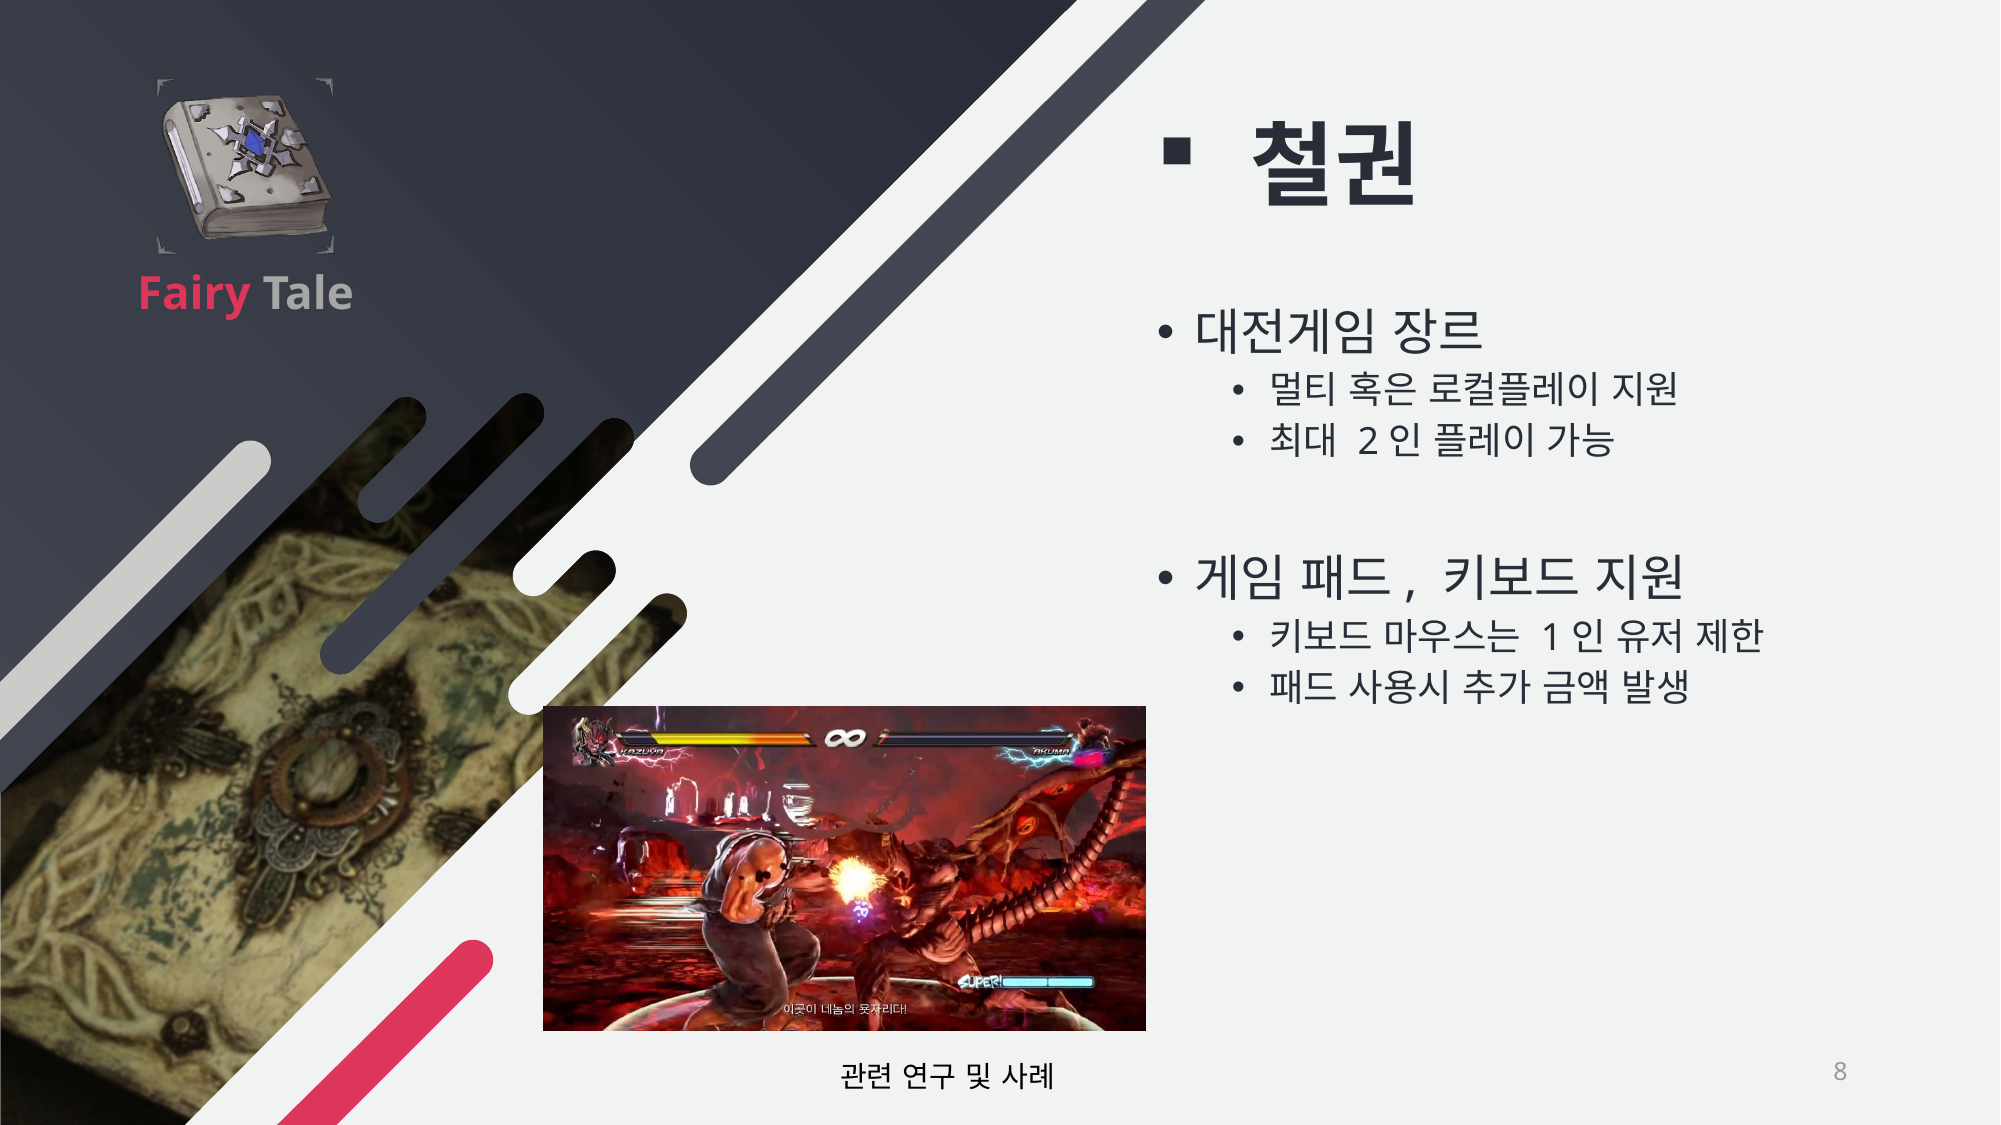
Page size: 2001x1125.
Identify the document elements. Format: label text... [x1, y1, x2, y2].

slide_number 8 [1667, 1042, 1863, 1103]
footer 관련 연구 및 사례 [469, 1046, 1427, 1107]
text_box Fairy Tale [117, 256, 374, 327]
picture [0, 393, 1146, 1125]
list 대전게임 장르 멀티 혹은 로컬플레이 지원 최대 2인 플레이 가능 게임 패드, 키보드 지원 키보드 마우스는 1인 유저 제한 패드 사용시 추가 금액 발생 [1141, 299, 1863, 1014]
title 철권 [1141, 59, 1863, 278]
picture [154, 74, 337, 257]
